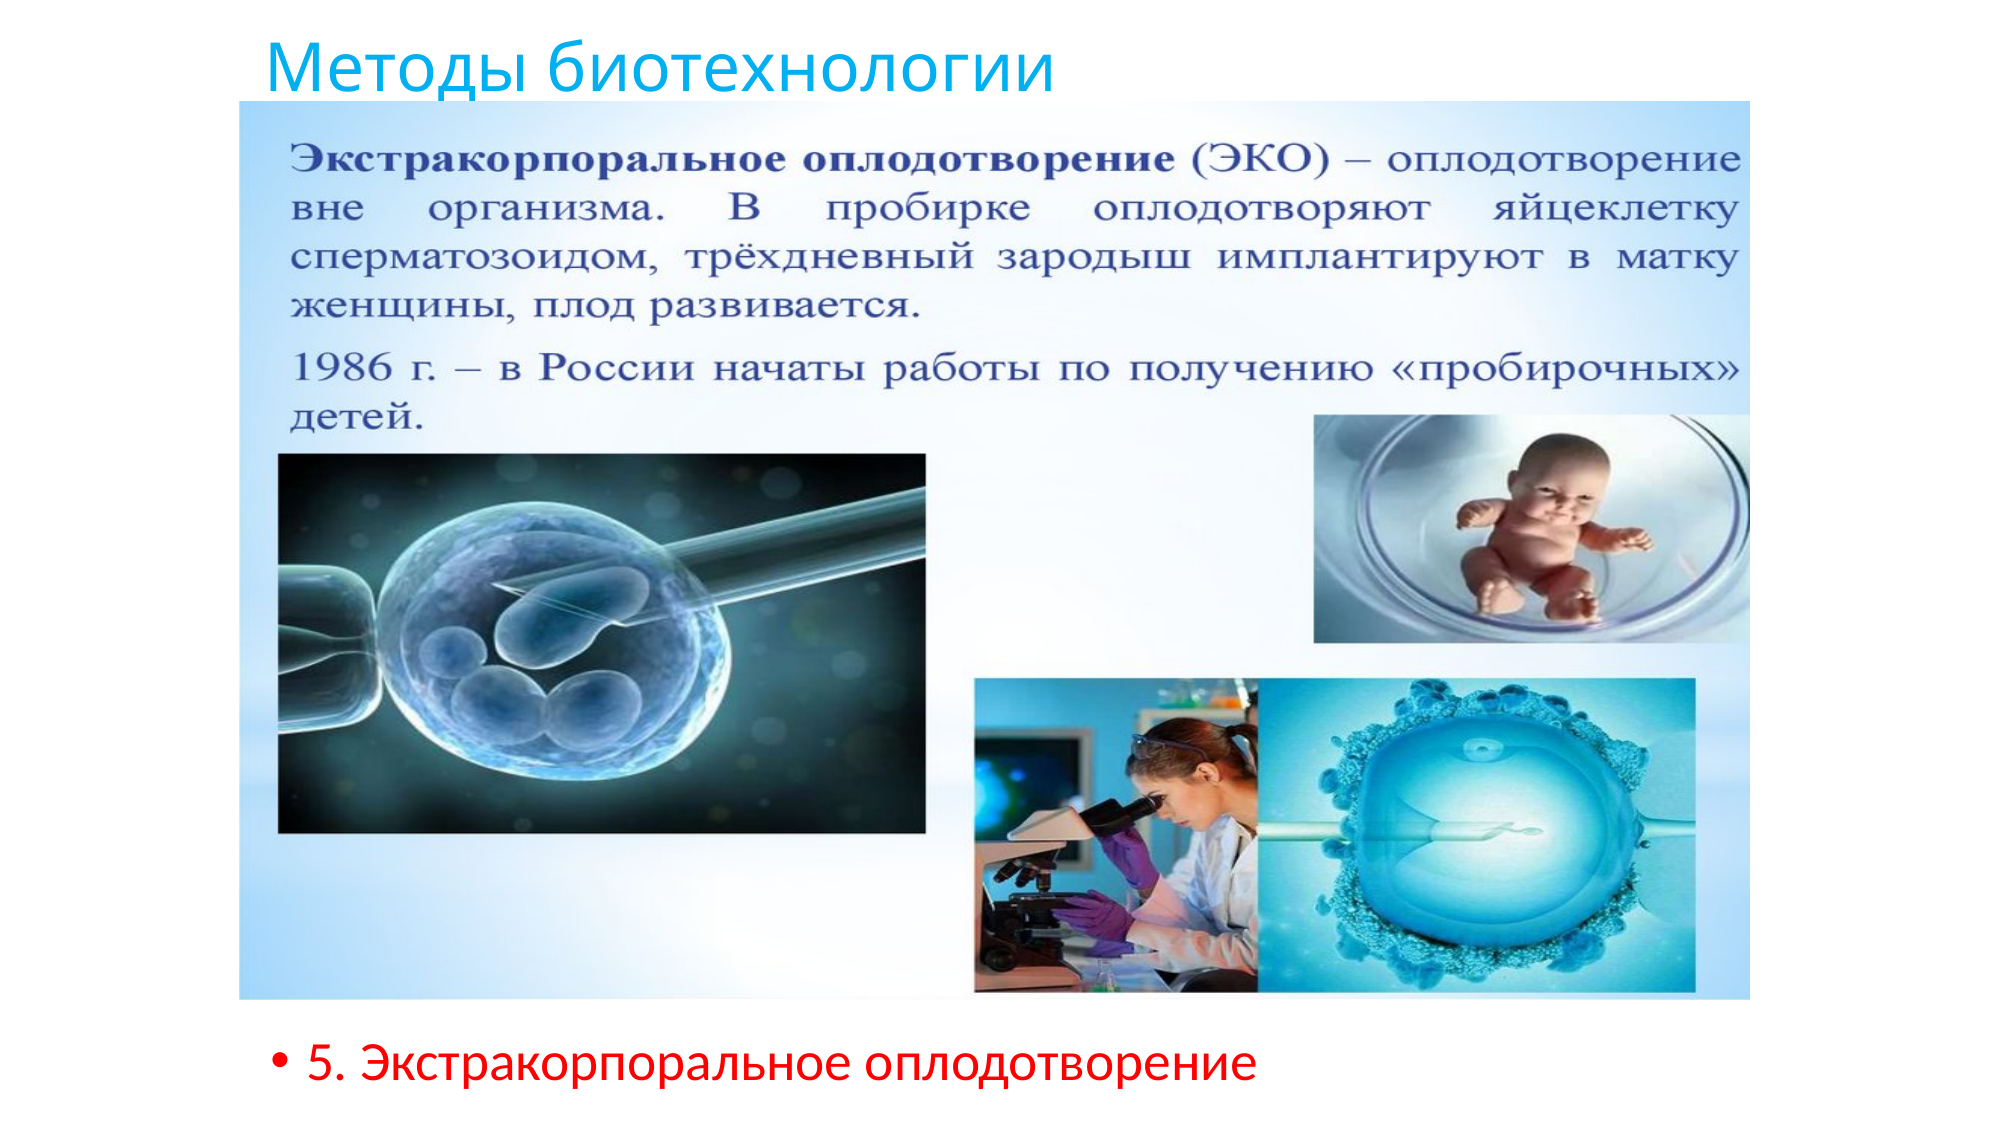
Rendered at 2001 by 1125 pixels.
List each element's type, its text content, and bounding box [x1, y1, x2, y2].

list 5. Экстракорпоральное оплодотворение [255, 1000, 1663, 1106]
title Методы биотехнологии [249, 24, 1675, 101]
picture [220, 101, 1750, 1000]
